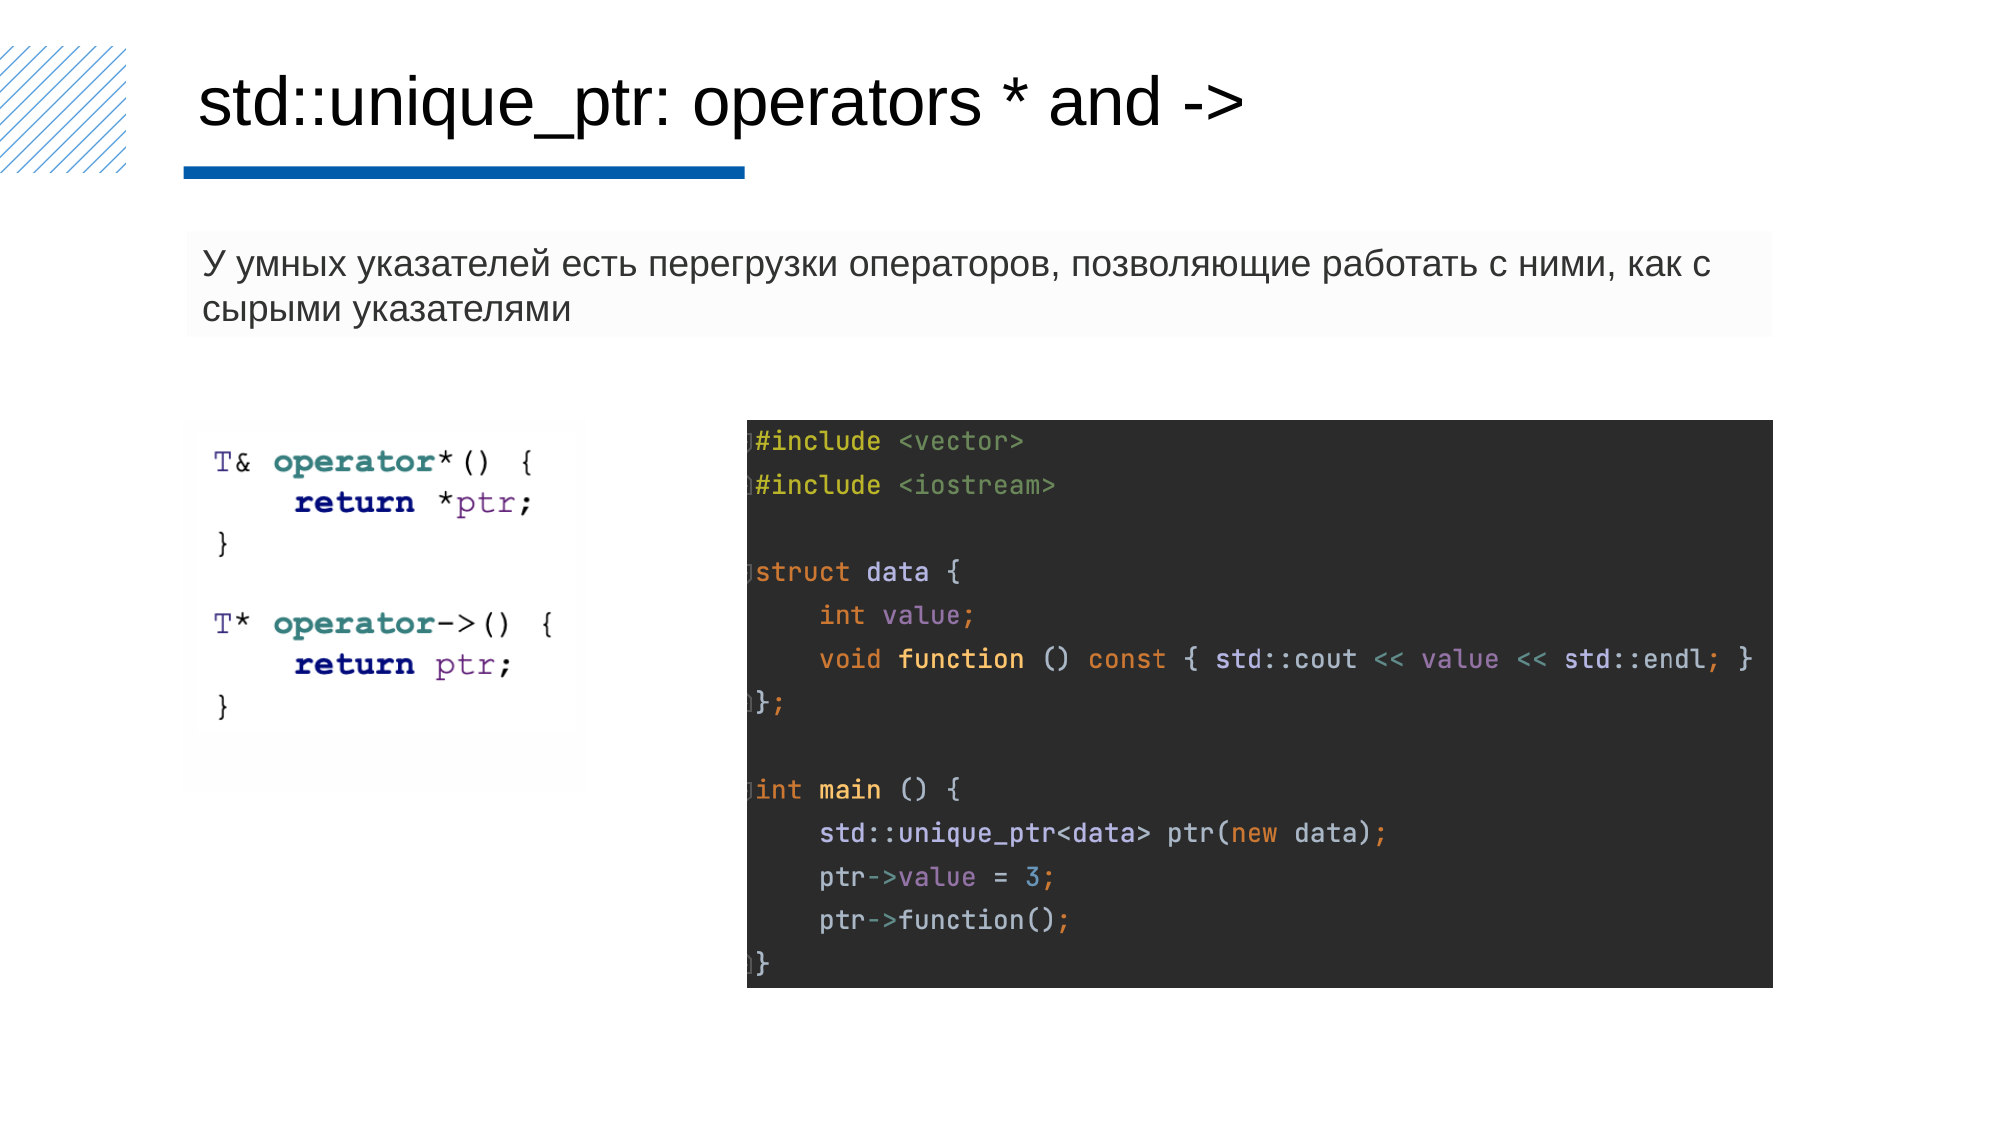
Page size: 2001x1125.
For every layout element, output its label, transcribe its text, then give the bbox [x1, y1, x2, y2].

picture [183, 419, 587, 794]
text_box У умных указателей есть перегрузки операторов, позволяющие работать с ними, как с сырыми указателями [187, 231, 1773, 337]
picture [746, 419, 1773, 989]
picture [0, 46, 126, 173]
list std::unique_ptr: operators * and -> [183, 58, 1780, 149]
